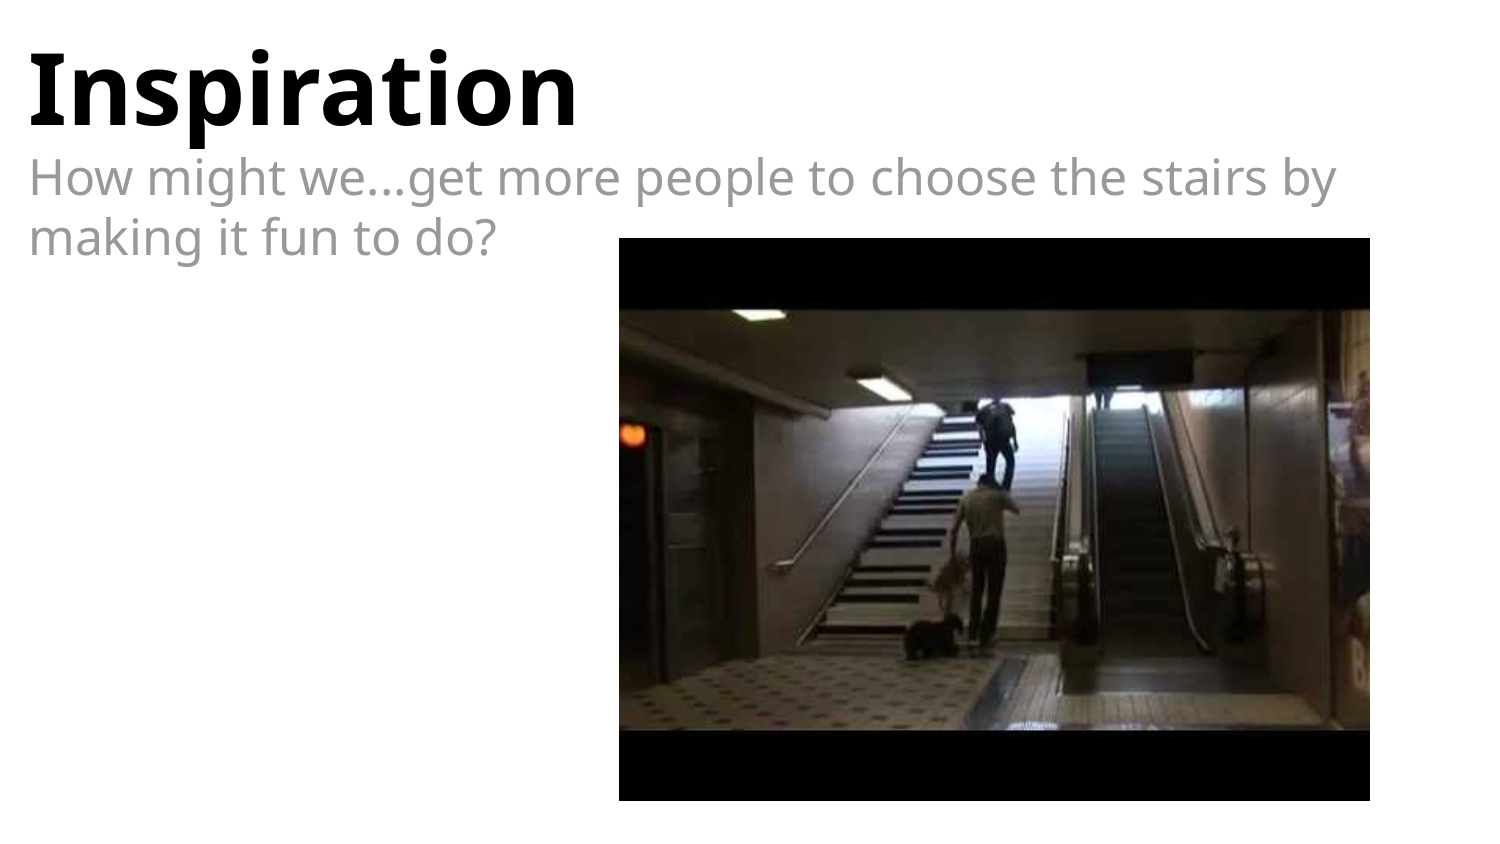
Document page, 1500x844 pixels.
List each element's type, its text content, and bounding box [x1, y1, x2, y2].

picture [619, 237, 1370, 801]
text_box Inspiration How might we...get more people to choose the stairs by making it fun to do? [13, 10, 1473, 292]
